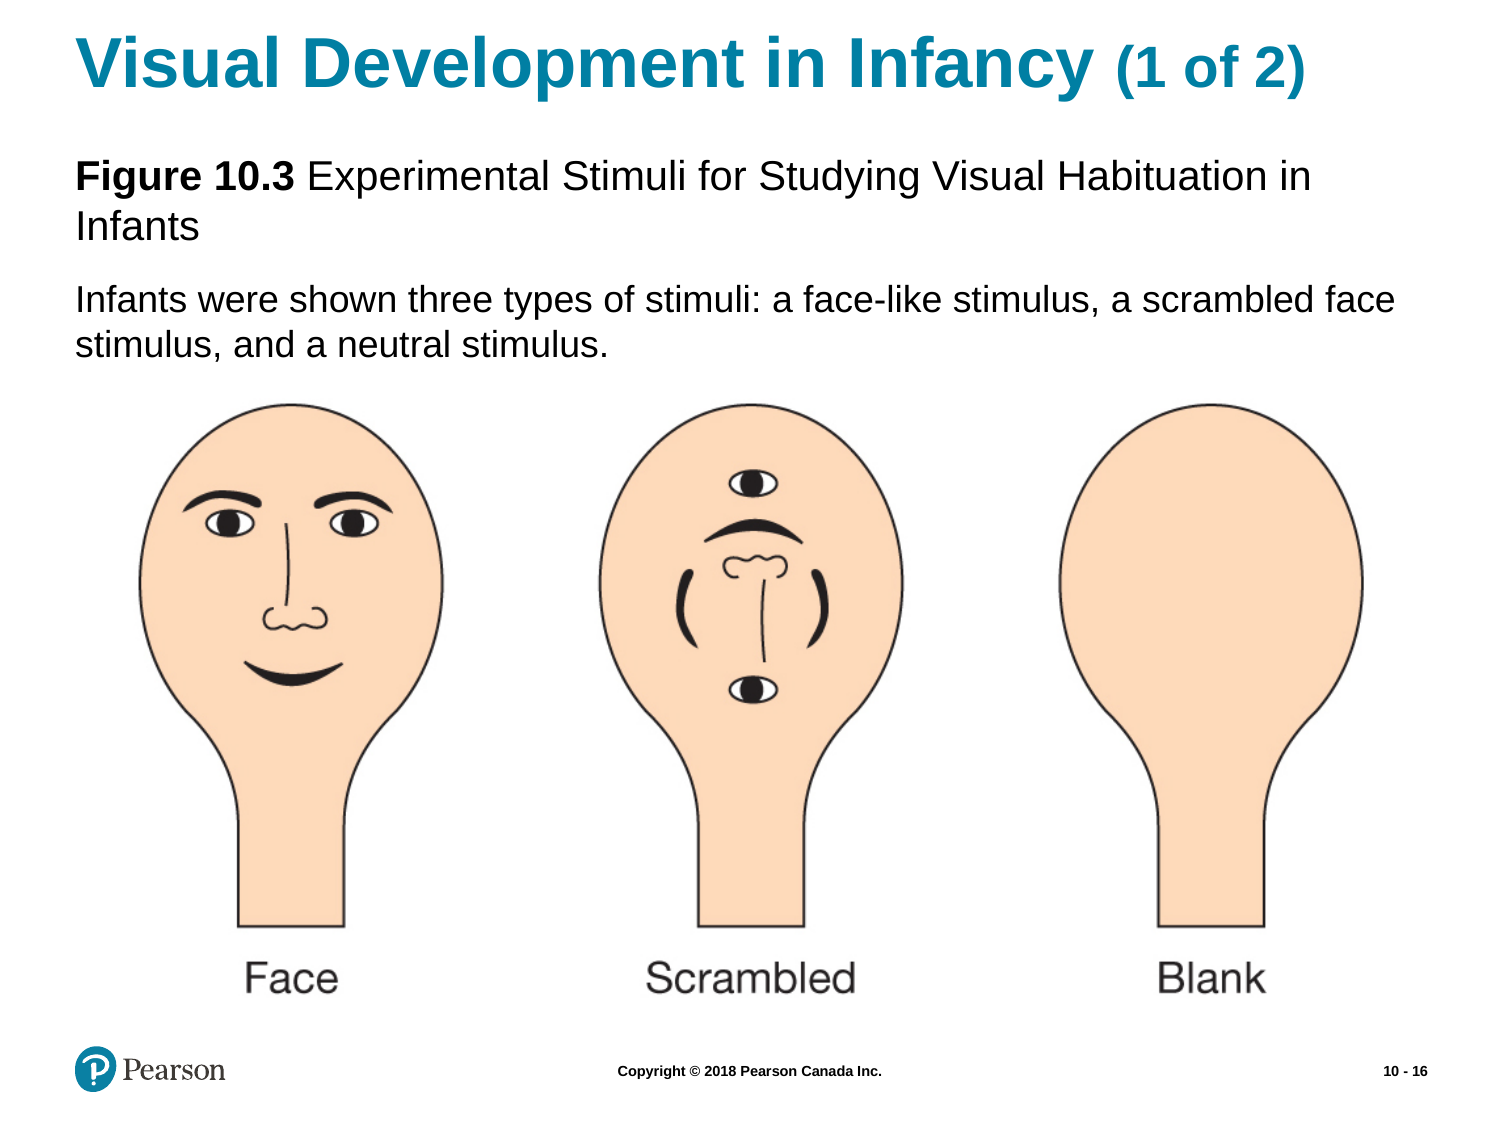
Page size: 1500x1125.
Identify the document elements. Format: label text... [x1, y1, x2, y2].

title Visual Development in Infancy (1 of 2) [75, 8, 1425, 109]
list Infants were shown three types of stimuli: a face-like stimulus, a scrambled face stimulus, and a neutral stimulus. [75, 275, 1427, 376]
picture [123, 388, 1377, 1013]
list Figure 10.3 Experimental Stimuli for Studying Visual Habituation in Infants [75, 148, 1427, 253]
